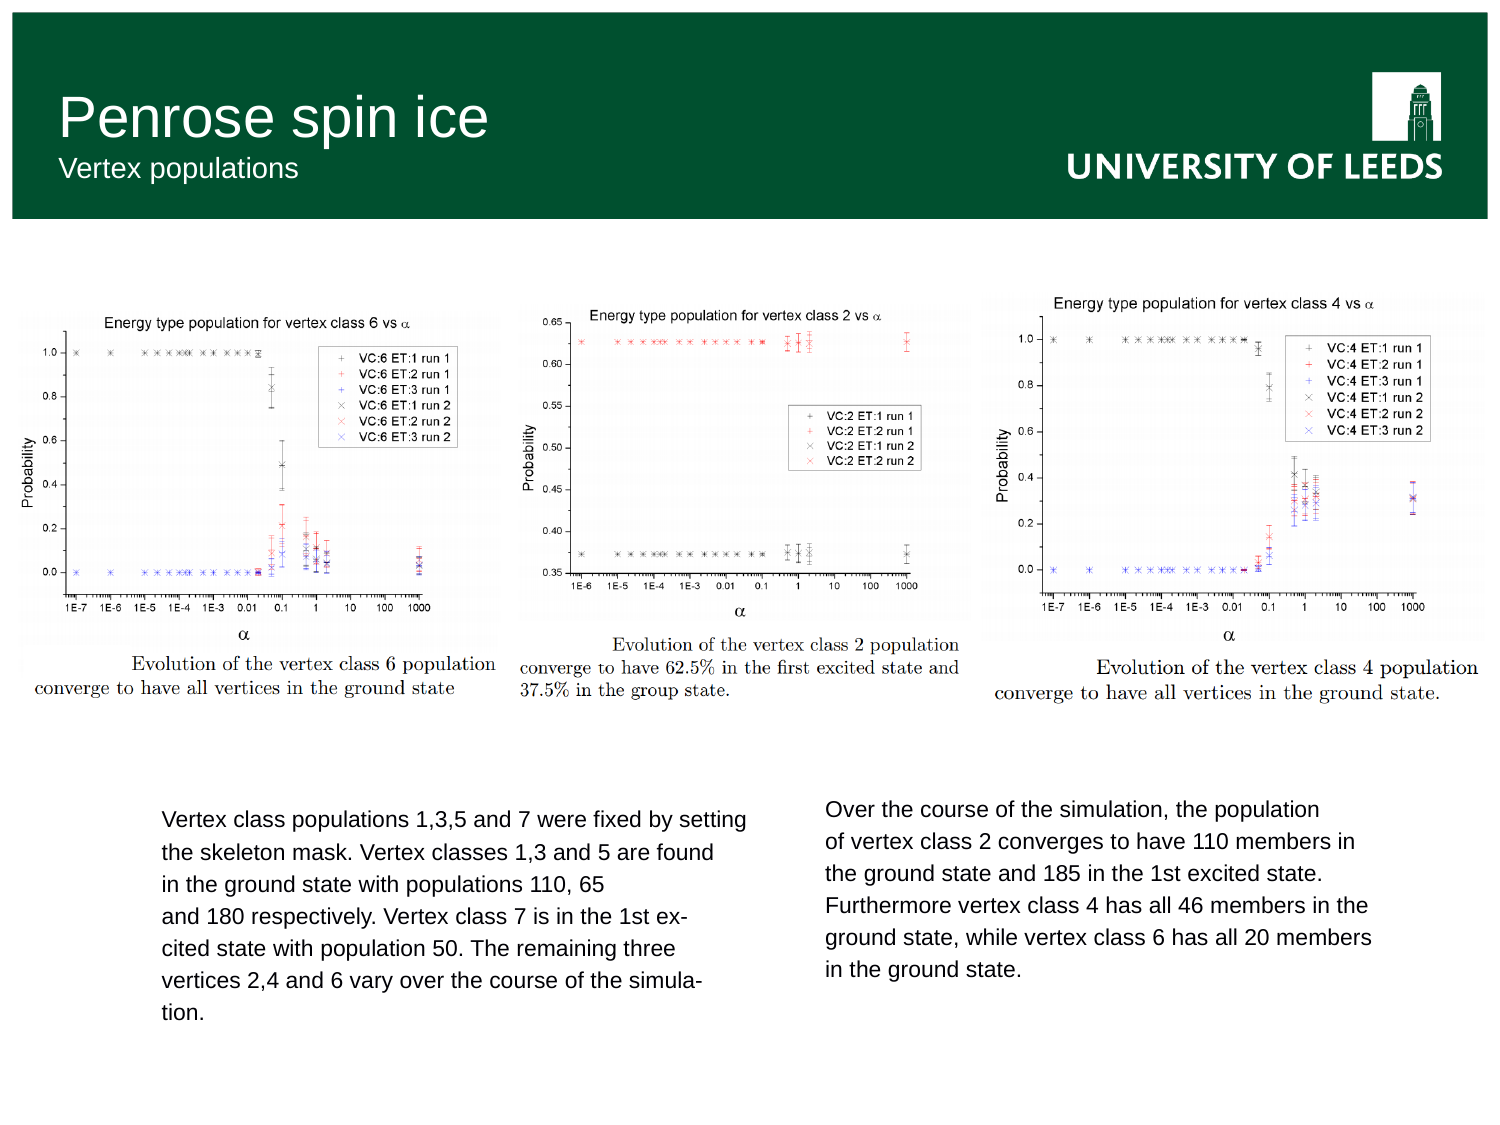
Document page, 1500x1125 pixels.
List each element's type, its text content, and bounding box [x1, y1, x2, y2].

picture [981, 283, 1485, 709]
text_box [12, 12, 1488, 220]
text_box Over the course of the simulation, the population of vertex class 2 converges to have 110 members in the ground state and 185 in the 1st excited state. Furthermore vertex class 4 has all 46 members in the ground state, while vertex class 6 has all 20 members in the ground state. [810, 786, 1388, 990]
picture [12, 295, 971, 735]
text_box Vertex class populations 1,3,5 and 7 were fixed by setting the skeleton mask. Vertex classes 1,3 and 5 are found in the ground state with populations 110, 65 and 180 respectively. Vertex class 7 is in the 1st ex- cited state with population 50. The remaining three vertices 2,4 and 6 vary over the course of the simula- tion. [146, 797, 763, 1033]
